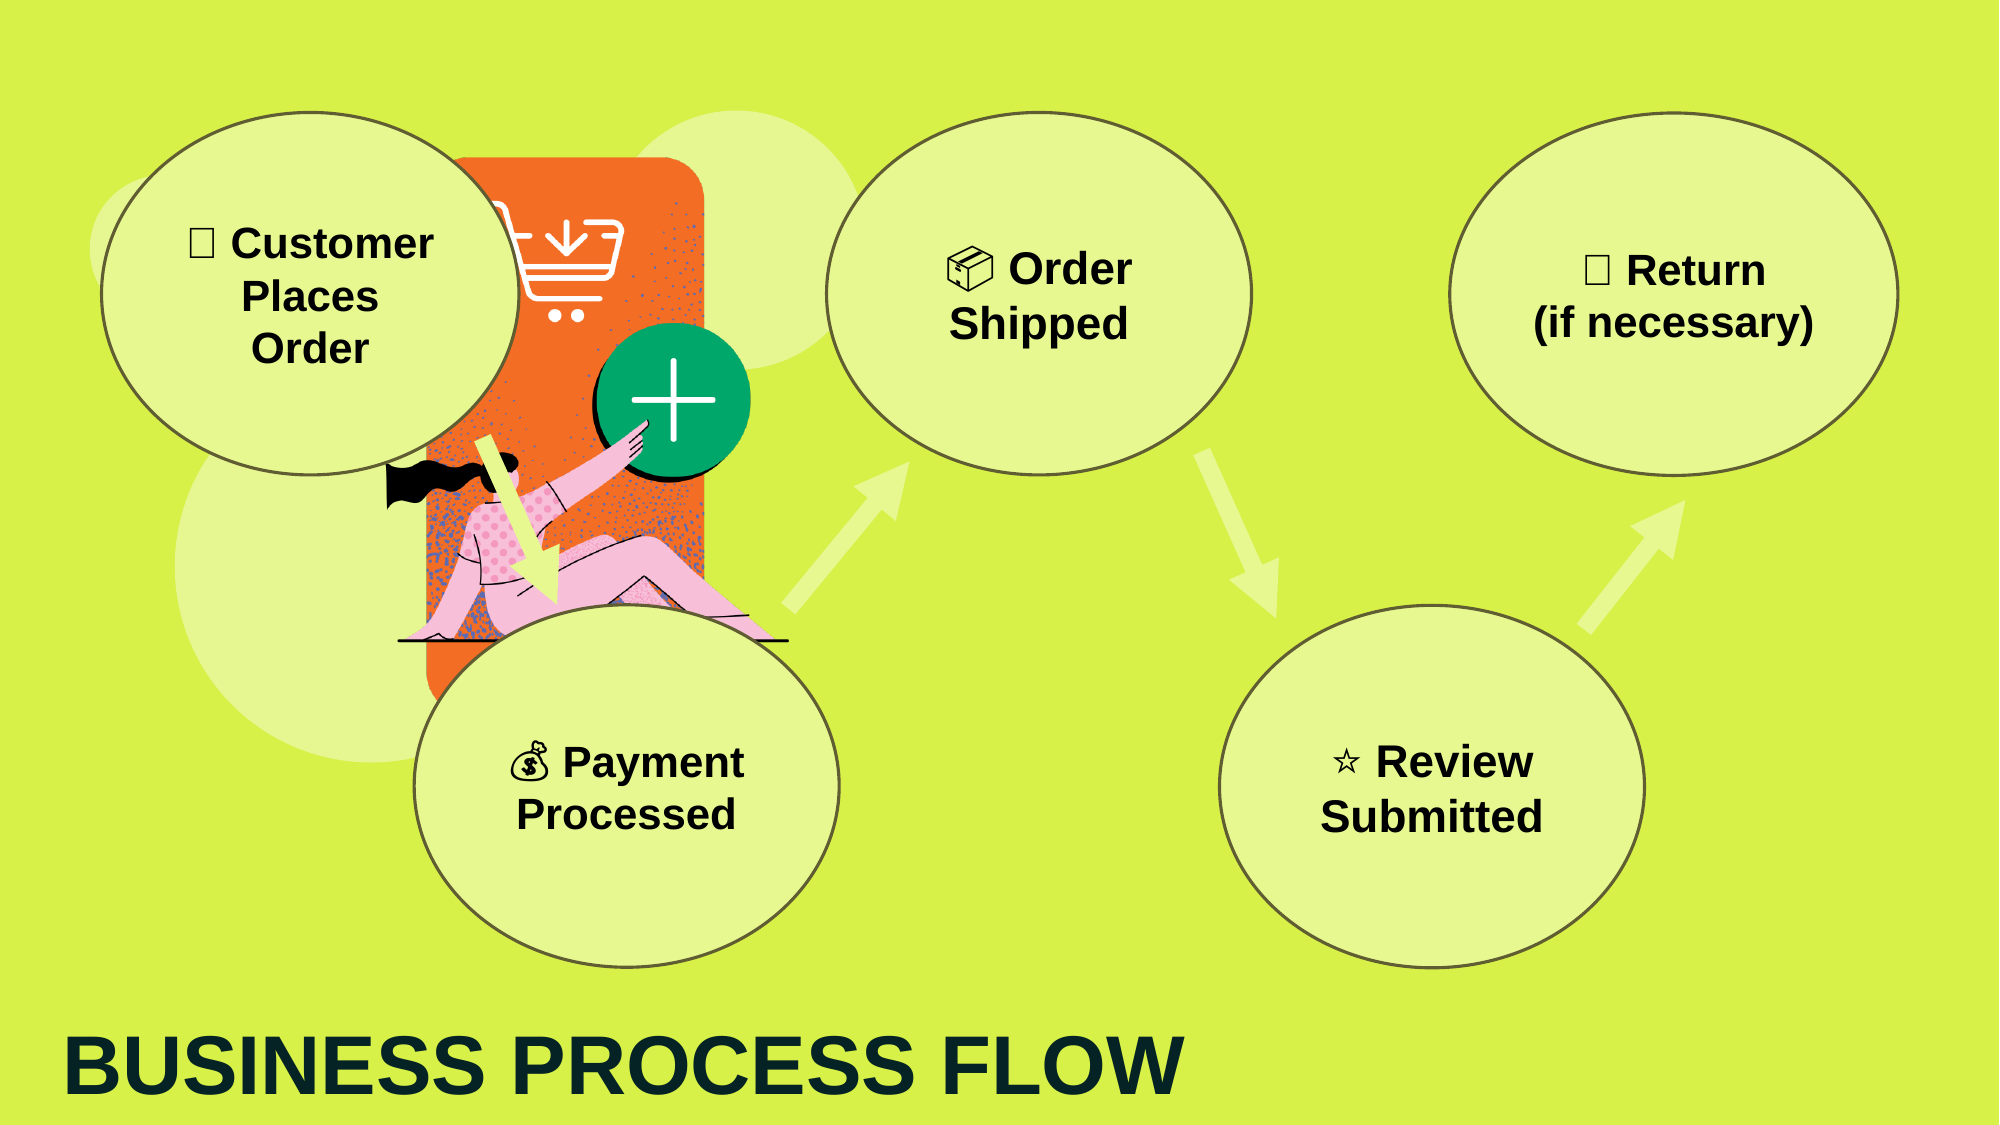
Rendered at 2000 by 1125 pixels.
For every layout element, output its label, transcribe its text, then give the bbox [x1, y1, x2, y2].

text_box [101, 112, 1899, 969]
title BUSINESS PROCESS FLOW [62, 1021, 1863, 1111]
